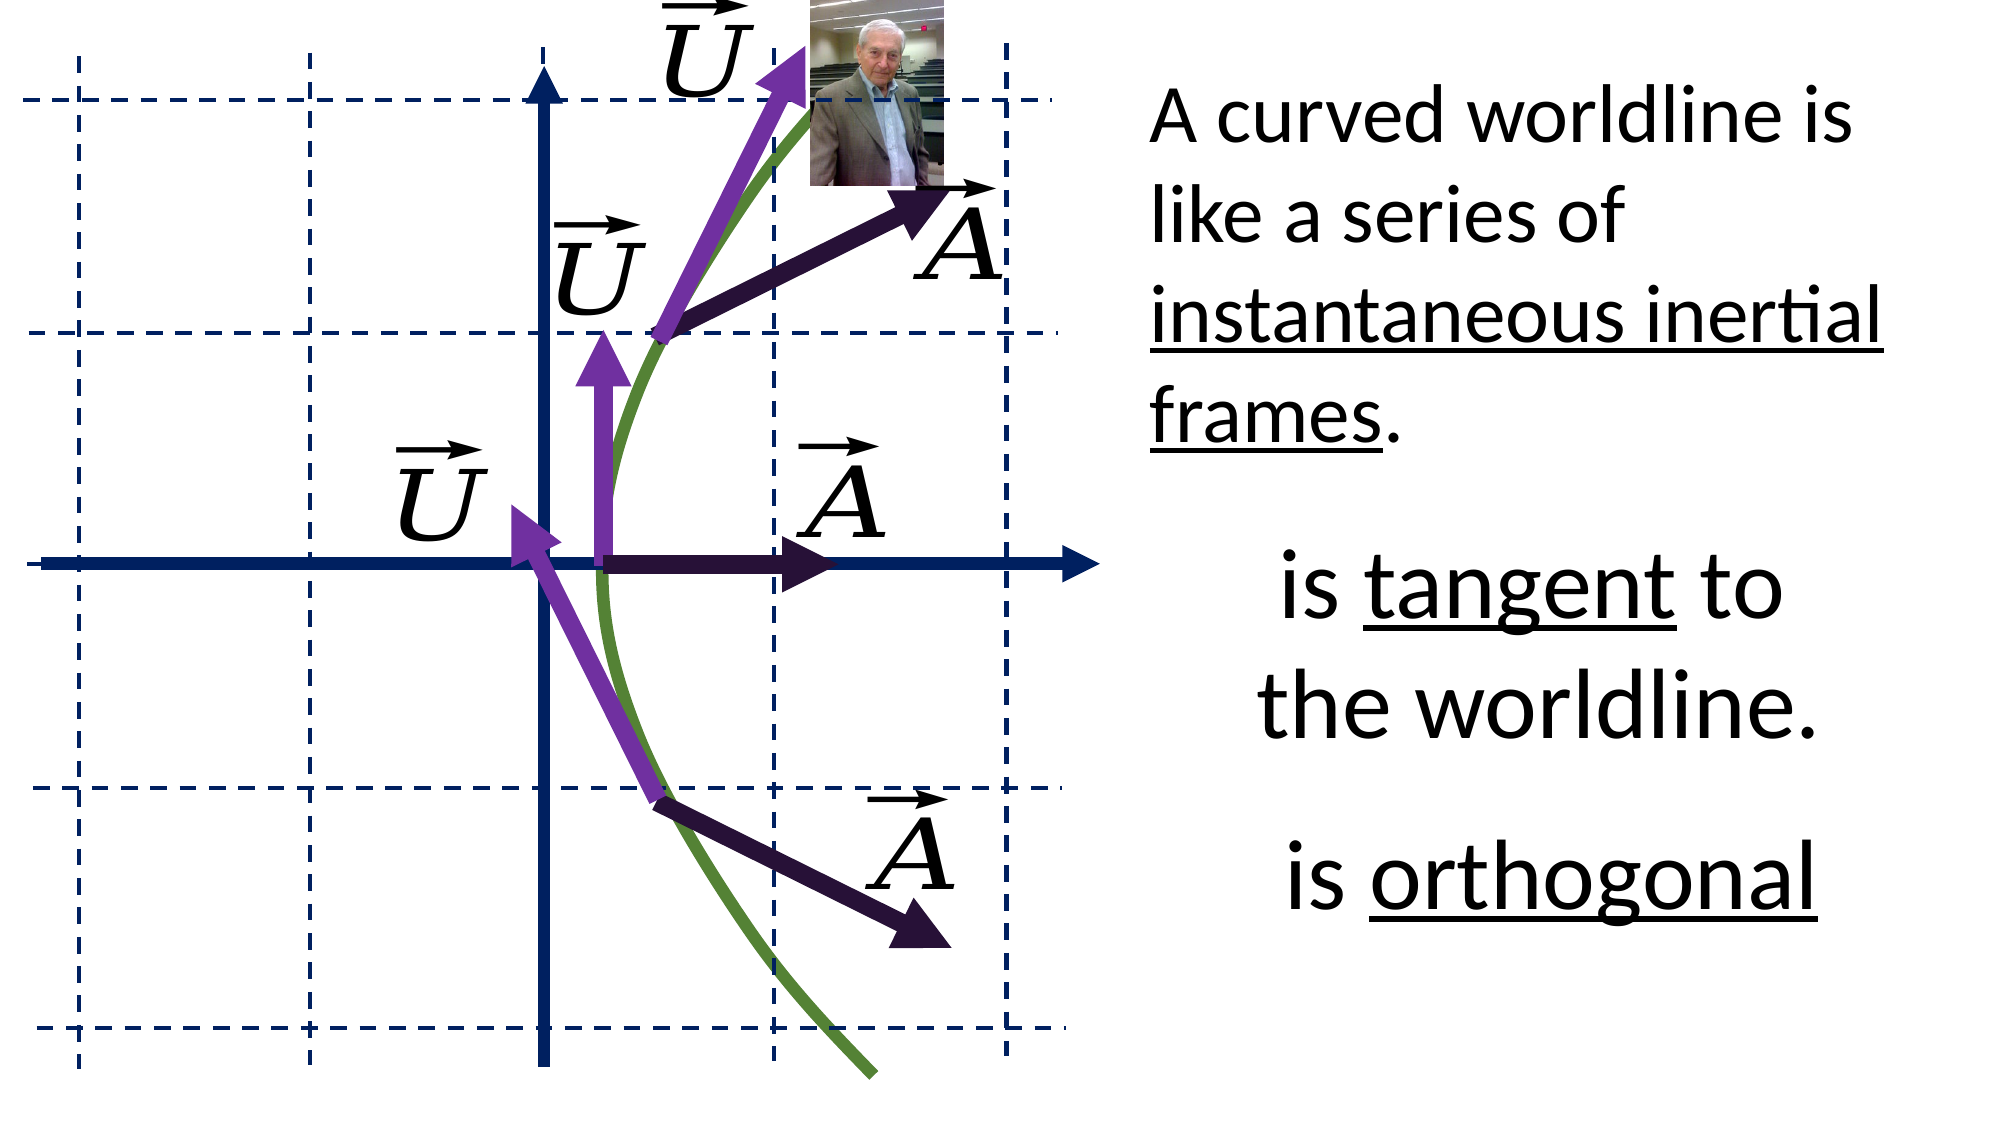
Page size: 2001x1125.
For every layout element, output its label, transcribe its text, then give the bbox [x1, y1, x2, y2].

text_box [656, 801, 952, 948]
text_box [654, 190, 950, 337]
text_box A curved worldline is like a series of instantaneous inertial frames. [1167, 77, 1916, 444]
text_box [602, 0, 944, 42]
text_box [584, 120, 880, 267]
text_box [602, 1070, 944, 1076]
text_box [437, 578, 733, 726]
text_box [23, 42, 1100, 1070]
